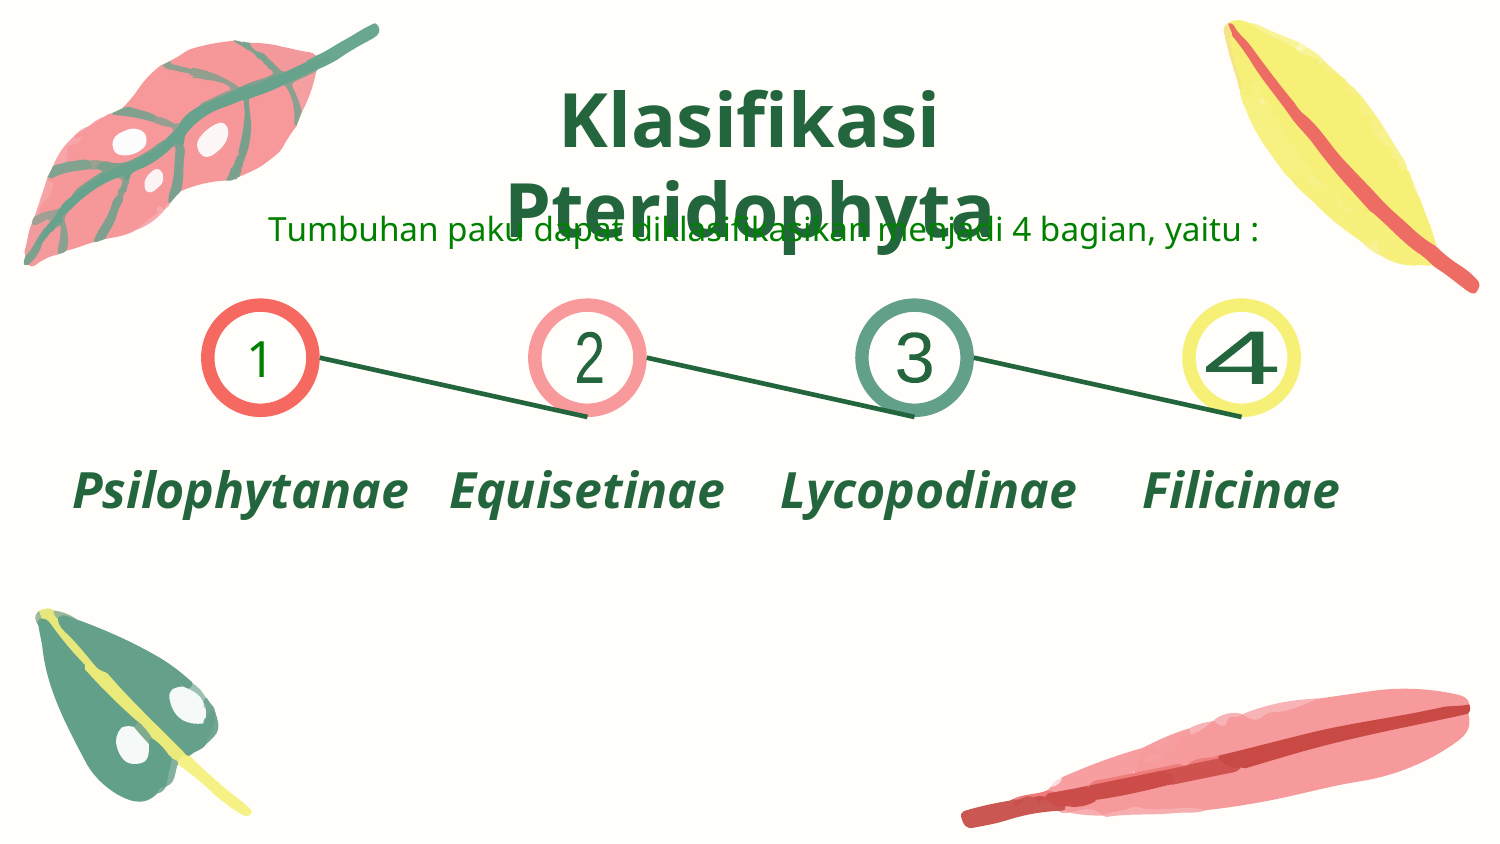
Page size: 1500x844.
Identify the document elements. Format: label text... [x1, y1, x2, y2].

title Lycopodinae [759, 443, 1099, 522]
title Equisetinae [430, 443, 745, 522]
text_box 1 [201, 298, 320, 418]
text_box [855, 298, 974, 418]
text_box [1182, 298, 1301, 418]
title Filicinae [1112, 443, 1371, 522]
title Klasifikasi Pteridophyta [302, 57, 1198, 136]
list Tumbuhan paku dapat diklasifikasikan menjadi 4 bagian, yaitu : [253, 192, 1278, 298]
text_box [528, 298, 647, 418]
title Psilophytanae [50, 443, 430, 522]
